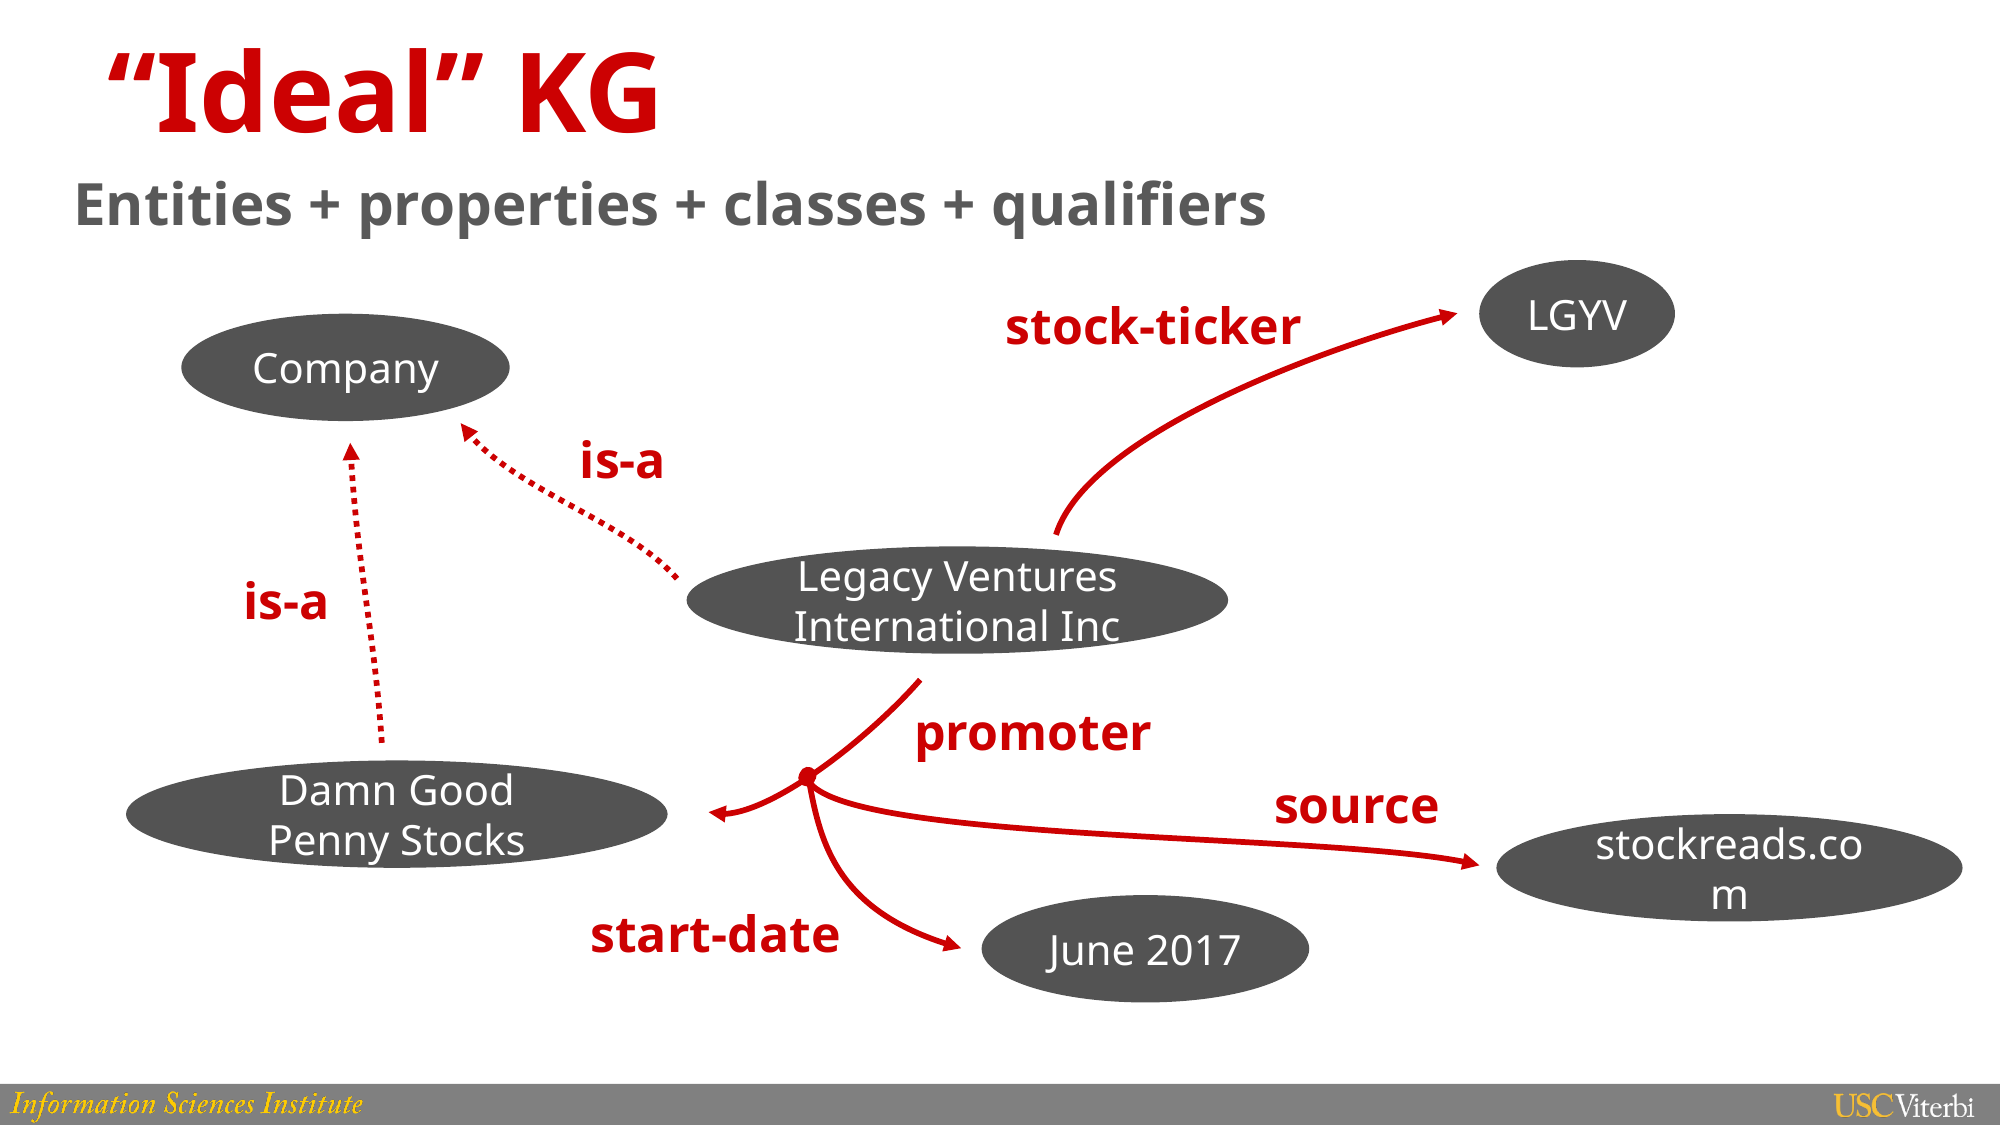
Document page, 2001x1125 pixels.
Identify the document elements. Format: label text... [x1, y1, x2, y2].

text_box is-a [228, 562, 345, 637]
text_box is-a [565, 421, 681, 496]
text_box [1055, 310, 1458, 535]
text_box [900, 679, 921, 692]
picture [9, 1091, 363, 1123]
text_box stock-ticker [991, 287, 1317, 362]
text_box source [1259, 766, 1455, 841]
text_box Entities + properties + classes + qualifiers [58, 159, 1283, 245]
text_box stockreads.com [1496, 814, 1963, 922]
text_box Damn Good Penny Stocks [126, 760, 668, 868]
text_box Legacy Ventures International Inc [686, 546, 1229, 654]
picture [1833, 1093, 1991, 1119]
text_box [460, 423, 678, 579]
text_box [809, 784, 962, 951]
text_box June 2017 [981, 895, 1310, 1003]
text_box start-date [575, 895, 856, 970]
text_box [800, 771, 1480, 869]
title “Ideal” KG [99, 0, 2000, 178]
text_box promoter [899, 692, 1168, 768]
text_box LGYV [1479, 260, 1675, 368]
text_box Company [181, 313, 510, 422]
text_box [344, 442, 382, 743]
text_box [708, 692, 899, 821]
